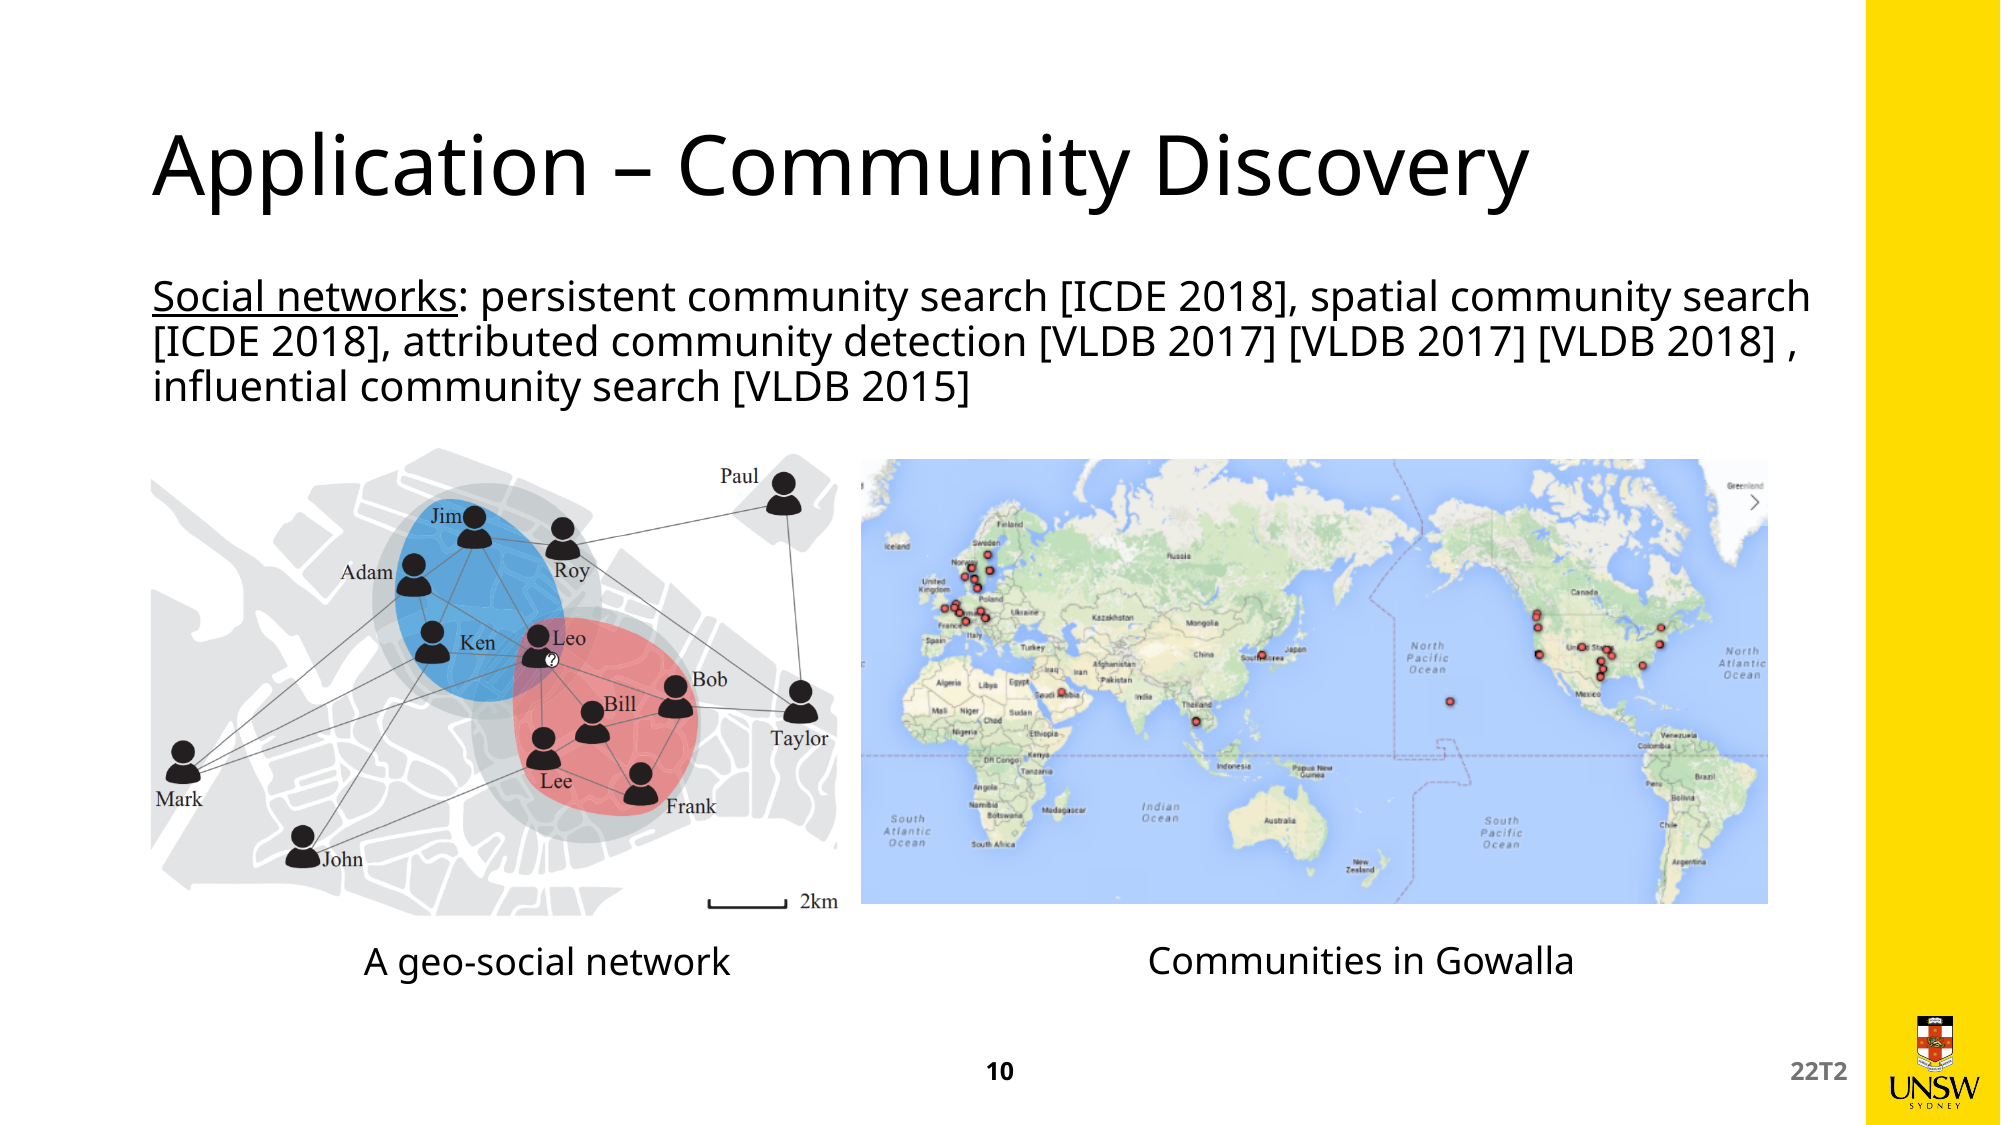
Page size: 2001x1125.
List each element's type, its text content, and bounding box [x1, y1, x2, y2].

slide_number 10 [774, 1042, 1225, 1103]
text_box A geo-social network [349, 930, 752, 990]
picture [1890, 1016, 1980, 1109]
list Social networks: persistent community search [ICDE 2018], spatial community search [ICDE 2018], attributed community detection [VLDB 2017] [VLDB 2017] [VLDB 2018] , influential community search [VLDB 2015] [137, 267, 1843, 460]
text_box Communities in Gowalla [1132, 929, 1666, 1042]
picture [137, 440, 1768, 923]
footer 22T2 [1225, 1042, 1863, 1103]
title Application – Community Discovery [137, 59, 1863, 278]
